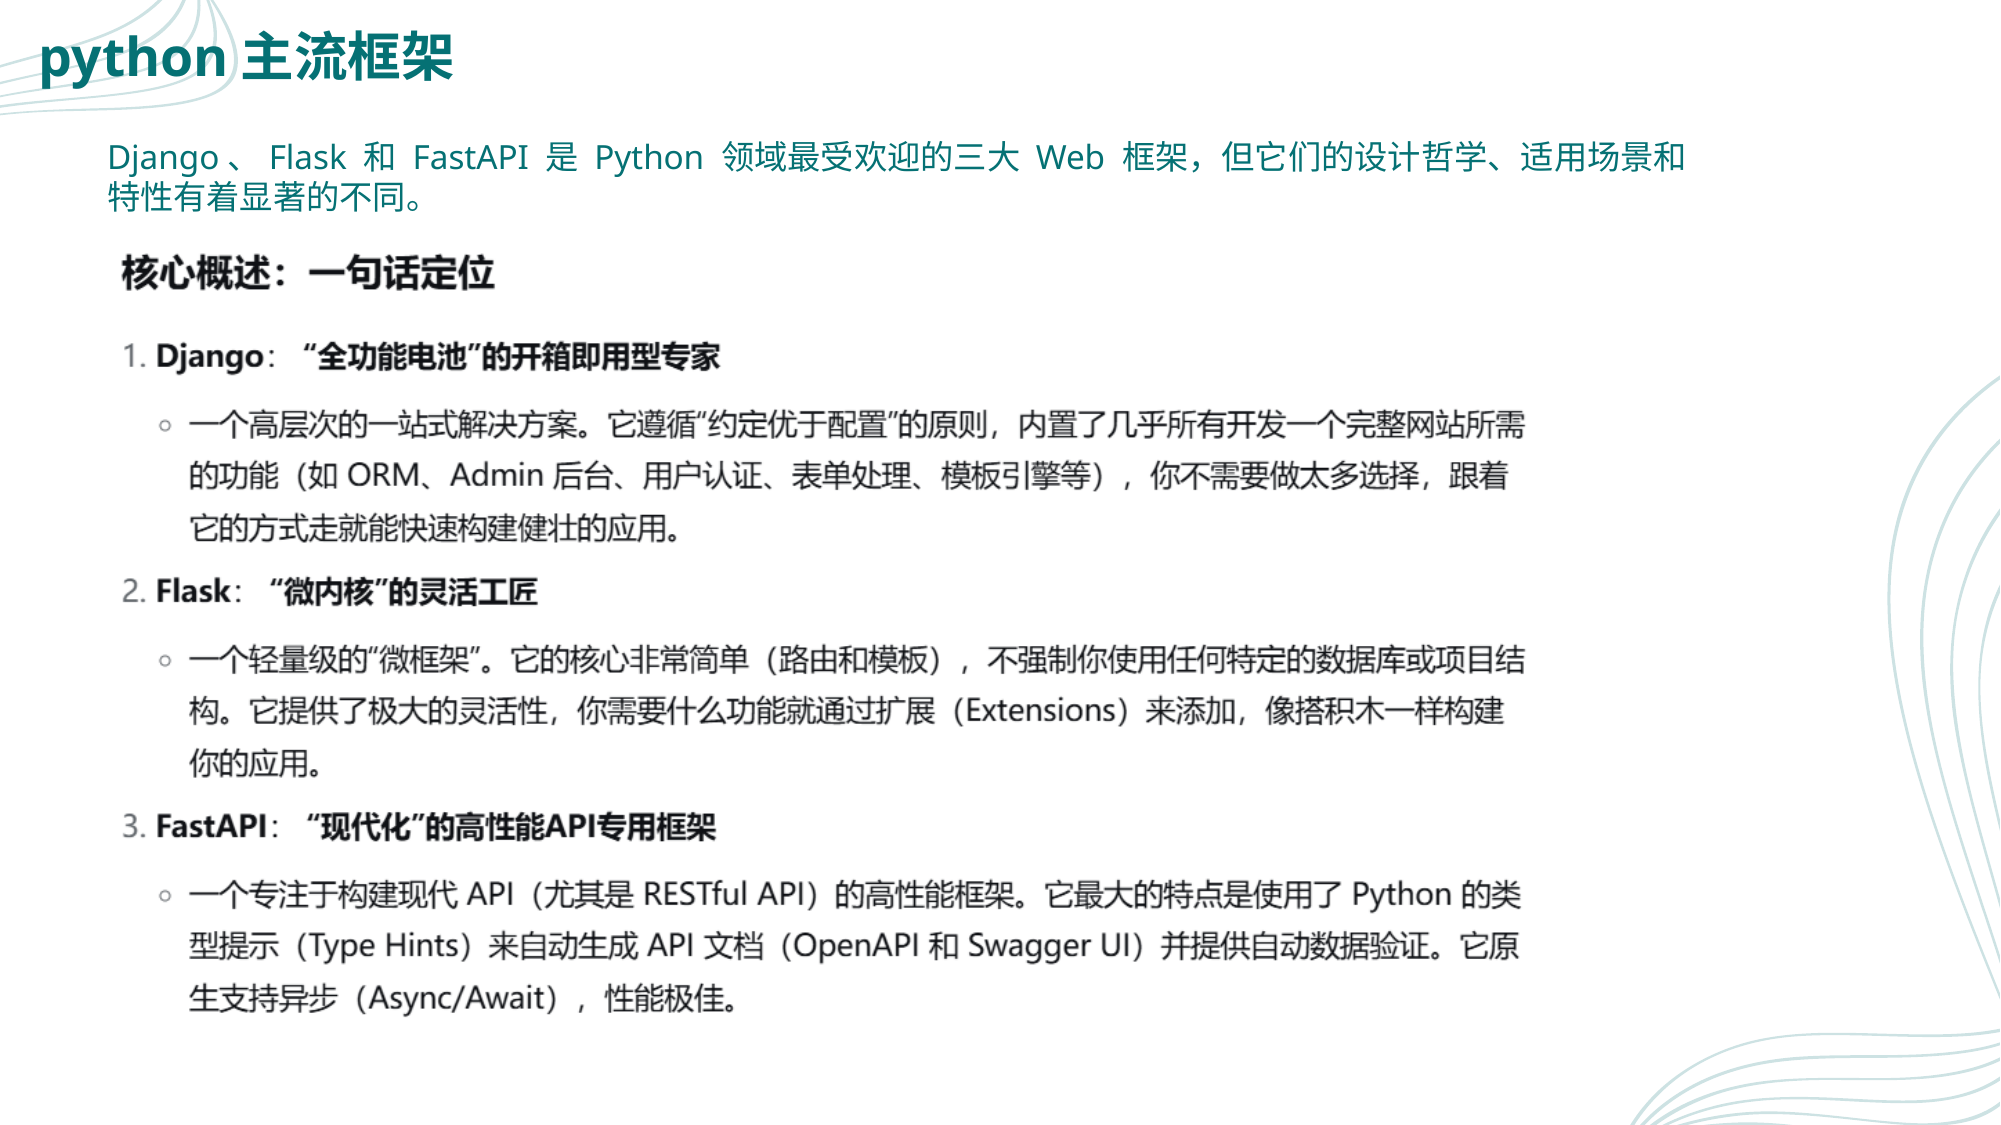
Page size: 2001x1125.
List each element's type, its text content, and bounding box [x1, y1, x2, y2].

picture [83, 237, 1593, 1042]
text_box Django、Flask 和 FastAPI 是 Python 领域最受欢迎的三大 Web 框架，但它们的设计哲学、适用场景和特性有着显著的不同。 [92, 128, 1721, 225]
title python主流框架 [39, 23, 1811, 88]
